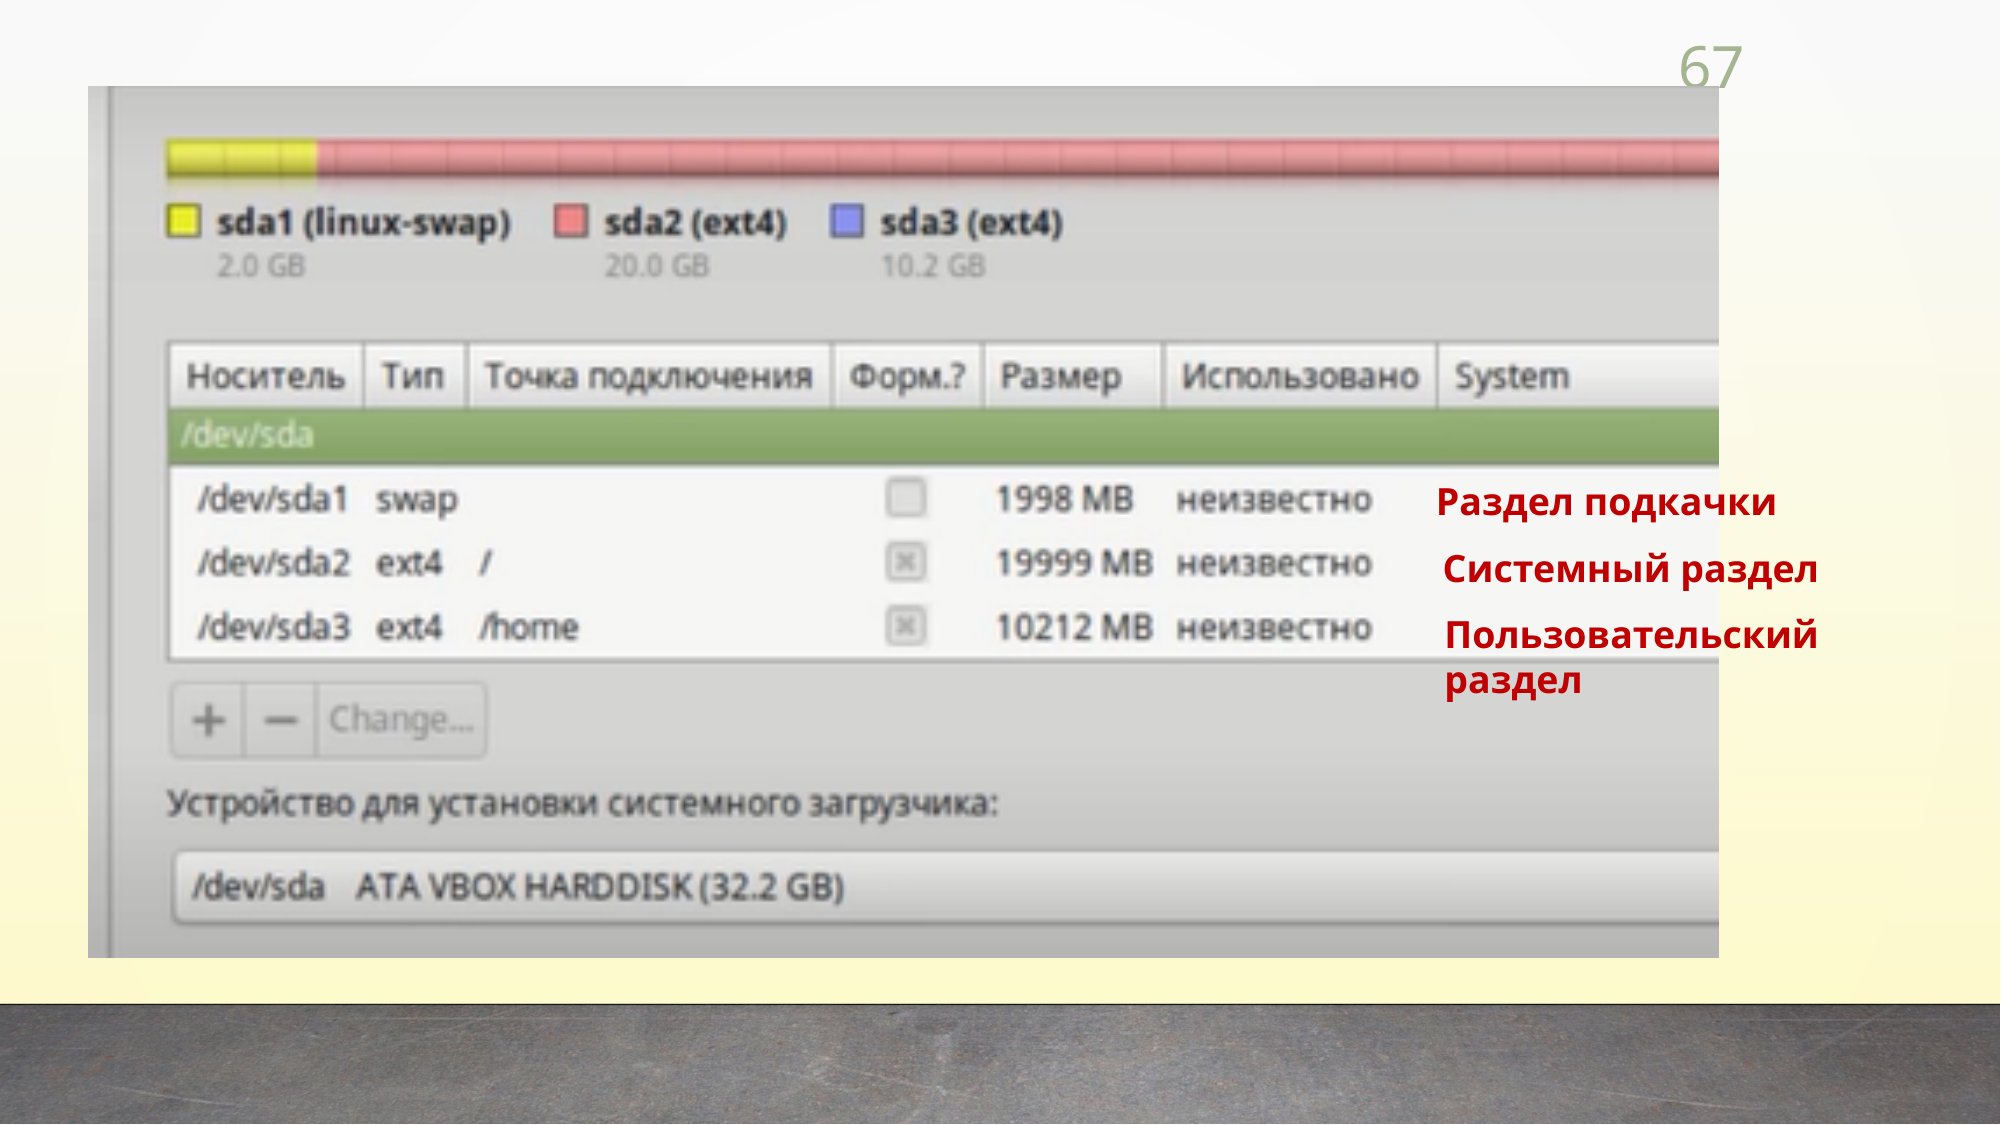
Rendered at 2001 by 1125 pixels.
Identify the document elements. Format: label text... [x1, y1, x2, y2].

slide_number 67 [1626, 22, 1760, 106]
text_box Системный раздел [1719, 537, 1844, 597]
picture [0, 1004, 2000, 1124]
text_box Раздел подкачки [1719, 470, 1793, 531]
text_box Пользовательский раздел [1719, 603, 1843, 709]
picture [88, 86, 1719, 959]
